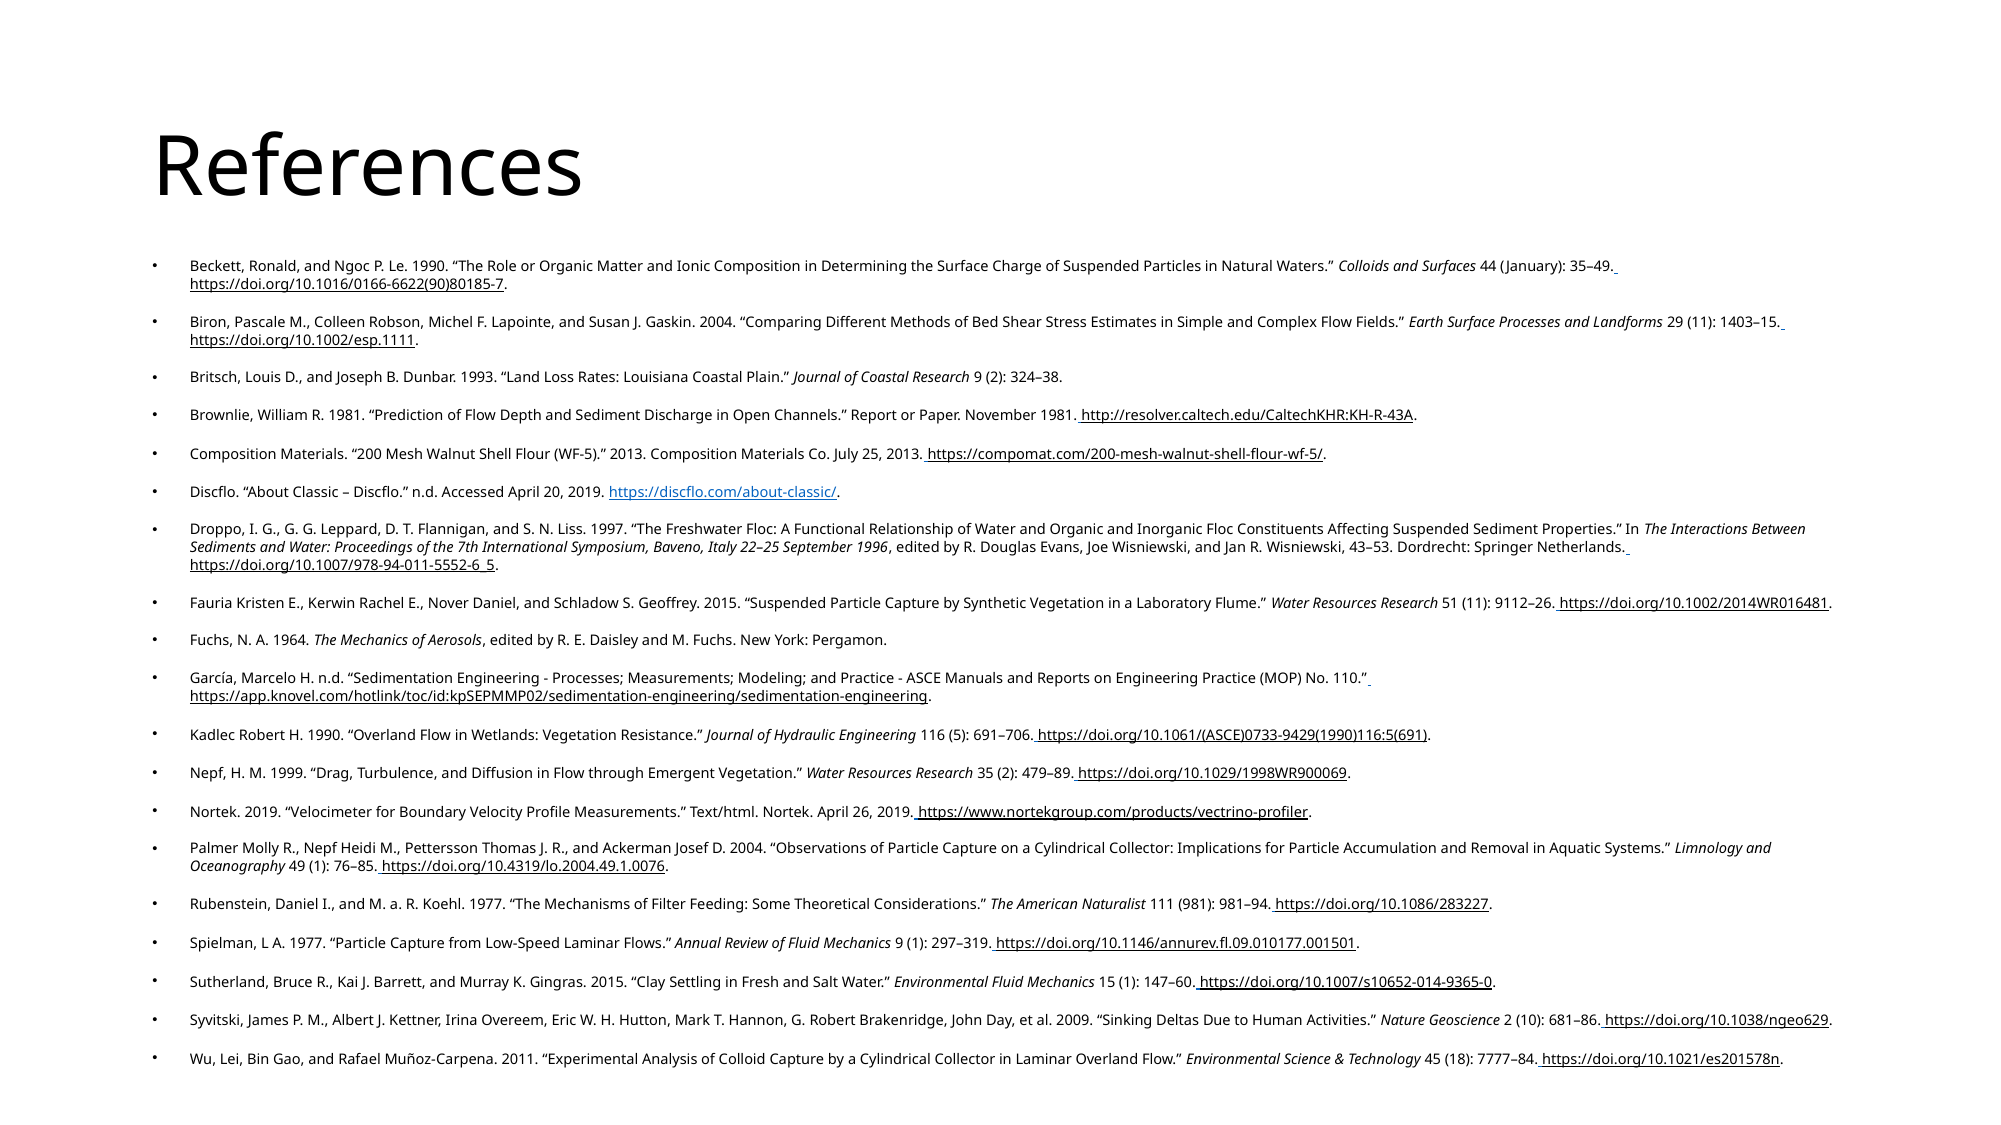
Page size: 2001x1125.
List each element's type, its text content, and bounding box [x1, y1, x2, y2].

list Beckett, Ronald, and Ngoc P. Le. 1990. “The Role or Organic Matter and Ionic Composition in Determining the Surface Charge of Suspended Particles in Natural Waters.” Colloids and Surfaces 44 (January): 35–49. https://doi.org/10.1016/0166-6622(90)80185-7. Biron, Pascale M., Colleen Robson, Michel F. Lapointe, and Susan J. Gaskin. 2004. “Comparing Different Methods of Bed Shear Stress Estimates in Simple and Complex Flow Fields.” Earth Surface Processes and Landforms 29 (11): 1403–15. https://doi.org/10.1002/esp.1111. Britsch, Louis D., and Joseph B. Dunbar. 1993. “Land Loss Rates: Louisiana Coastal Plain.” Journal of Coastal Research 9 (2): 324–38. Brownlie, William R. 1981. “Prediction of Flow Depth and Sediment Discharge in Open Channels.” Report or Paper. November 1981. http://resolver.caltech.edu/CaltechKHR:KH-R-43A. Composition Materials. “200 Mesh Walnut Shell Flour (WF-5).” 2013. Composition Materials Co. July 25, 2013. https://compomat.com/200-mesh-walnut-shell-flour-wf-5/. Discflo. “About Classic – Discflo.” n.d. Accessed April 20, 2019. https://discflo.com/about-classic/. Droppo, I. G., G. G. Leppard, D. T. Flannigan, and S. N. Liss. 1997. “The Freshwater Floc: A Functional Relationship of Water and Organic and Inorganic Floc Constituents Affecting Suspended Sediment Properties.” In The Interactions Between Sediments and Water: Proceedings of the 7th International Symposium, Baveno, Italy 22–25 September 1996, edited by R. Douglas Evans, Joe Wisniewski, and Jan R. Wisniewski, 43–53. Dordrecht: Springer Netherlands. https://doi.org/10.1007/978-94-011-5552-6_5. Fauria Kristen E., Kerwin Rachel E., Nover Daniel, and Schladow S. Geoffrey. 2015. “Suspended Particle Capture by Synthetic Vegetation in a Laboratory Flume.” Water Resources Research 51 (11): 9112–26. https://doi.org/10.1002/2014WR016481. Fuchs, N. A. 1964. The Mechanics of Aerosols, edited by R. E. Daisley and M. Fuchs. New York: Pergamon. García, Marcelo H. n.d. “Sedimentation Engineering - Processes; Measurements; Modeling; and Practice - ASCE Manuals and Reports on Engineering Practice (MOP) No. 110.” https://app.knovel.com/hotlink/toc/id:kpSEPMMP02/sedimentation-engineering/sedimentation-engineering. Kadlec Robert H. 1990. “Overland Flow in Wetlands: Vegetation Resistance.” Journal of Hydraulic Engineering 116 (5): 691–706. https://doi.org/10.1061/(ASCE)0733-9429(1990)116:5(691). Nepf, H. M. 1999. “Drag, Turbulence, and Diffusion in Flow through Emergent Vegetation.” Water Resources Research 35 (2): 479–89. https://doi.org/10.1029/1998WR900069. Nortek. 2019. “Velocimeter for Boundary Velocity Profile Measurements.” Text/html. Nortek. April 26, 2019. https://www.nortekgroup.com/products/vectrino-profiler. Palmer Molly R., Nepf Heidi M., Pettersson Thomas J. R., and Ackerman Josef D. 2004. “Observations of Particle Capture on a Cylindrical Collector: Implications for Particle Accumulation and Removal in Aquatic Systems.” Limnology and Oceanography 49 (1): 76–85. https://doi.org/10.4319/lo.2004.49.1.0076. Rubenstein, Daniel I., and M. a. R. Koehl. 1977. “The Mechanisms of Filter Feeding: Some Theoretical Considerations.” The American Naturalist 111 (981): 981–94. https://doi.org/10.1086/283227. Spielman, L A. 1977. “Particle Capture from Low-Speed Laminar Flows.” Annual Review of Fluid Mechanics 9 (1): 297–319. https://doi.org/10.1146/annurev.fl.09.010177.001501. Sutherland, Bruce R., Kai J. Barrett, and Murray K. Gingras. 2015. “Clay Settling in Fresh and Salt Water.” Environmental Fluid Mechanics 15 (1): 147–60. https://doi.org/10.1007/s10652-014-9365-0. Syvitski, James P. M., Albert J. Kettner, Irina Overeem, Eric W. H. Hutton, Mark T. Hannon, G. Robert Brakenridge, John Day, et al. 2009. “Sinking Deltas Due to Human Activities.” Nature Geoscience 2 (10): 681–86. https://doi.org/10.1038/ngeo629. Wu, Lei, Bin Gao, and Rafael Muñoz-Carpena. 2011. “Experimental Analysis of Colloid Capture by a Cylindrical Collector in Laminar Overland Flow.” Environmental Science & Technology 45 (18): 7777–84. https://doi.org/10.1021/es201578n. [137, 250, 1863, 1086]
title References [137, 59, 1863, 250]
